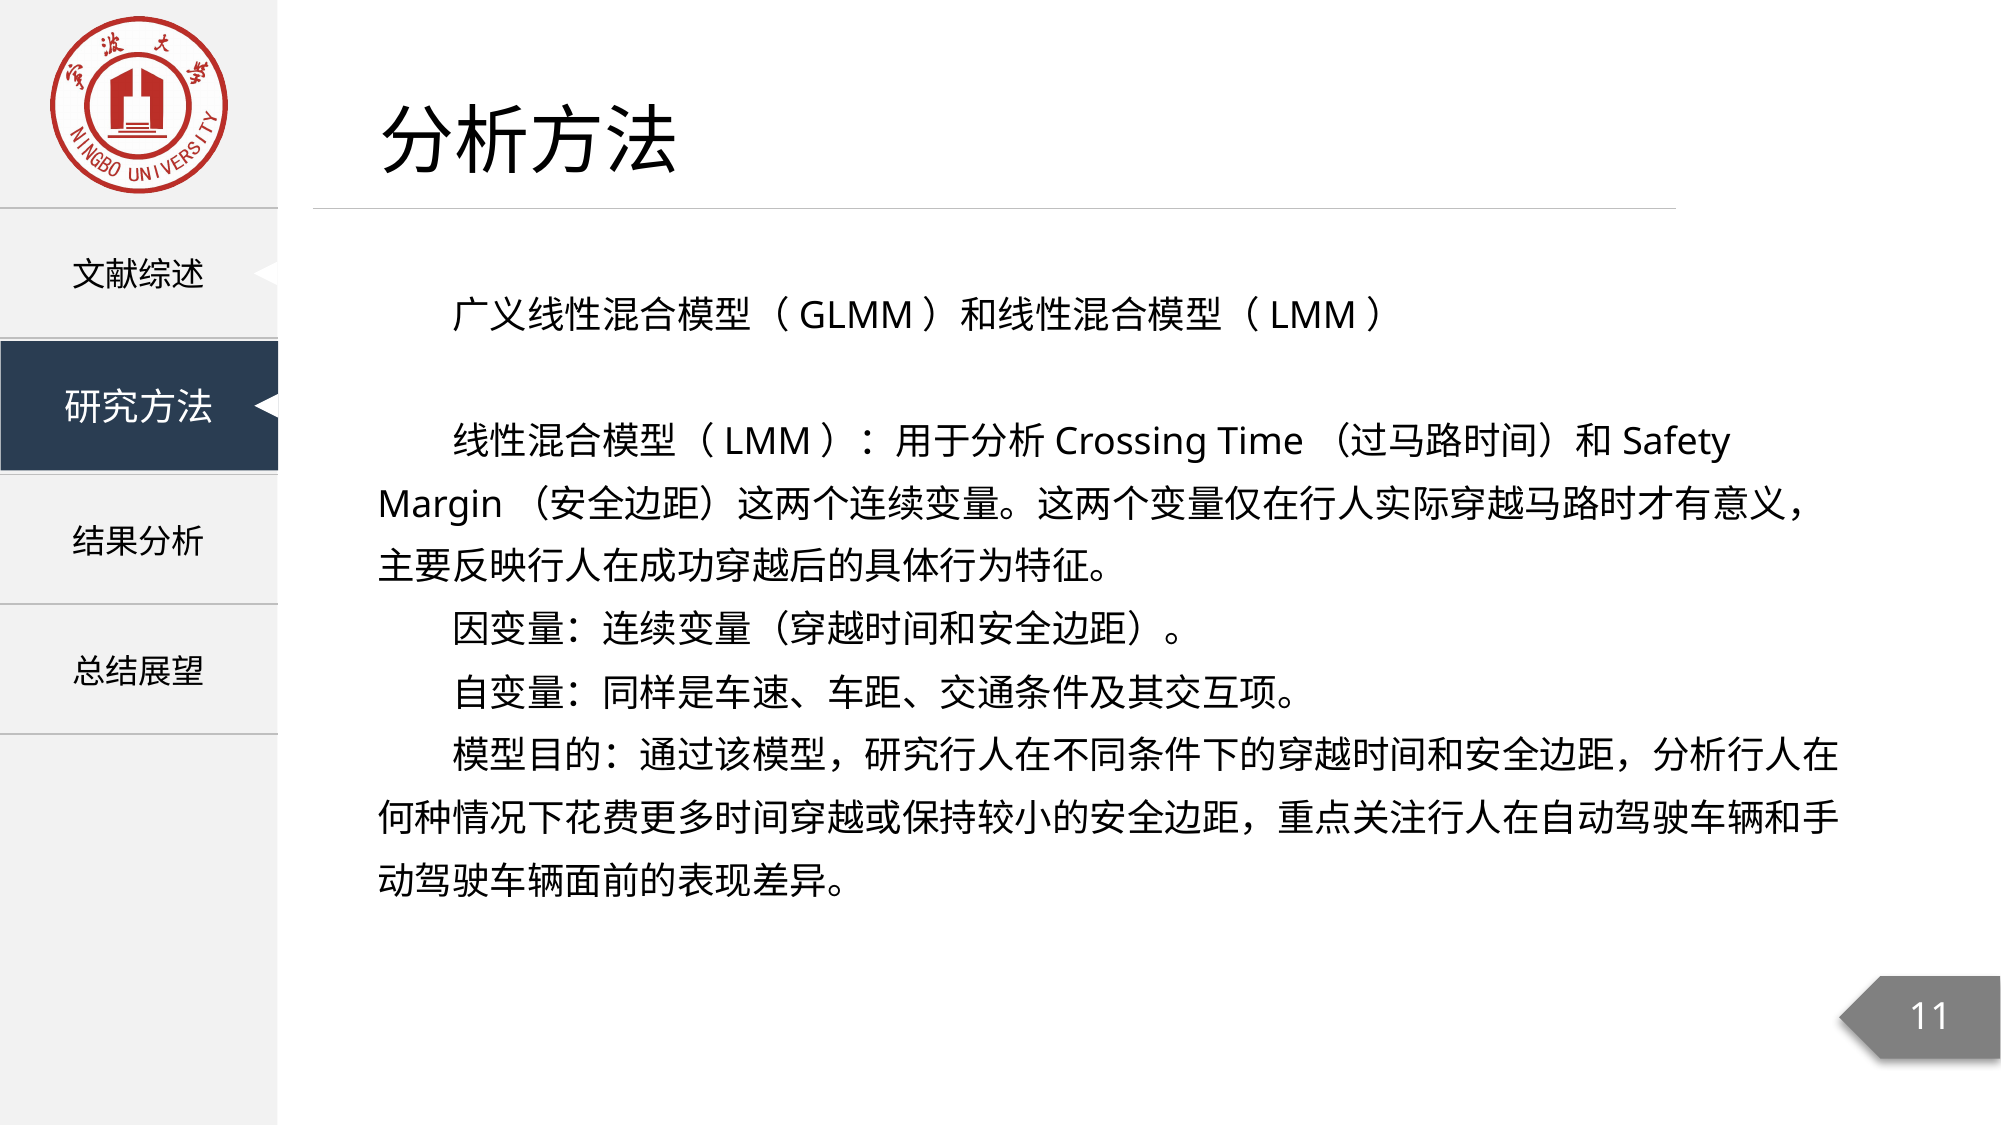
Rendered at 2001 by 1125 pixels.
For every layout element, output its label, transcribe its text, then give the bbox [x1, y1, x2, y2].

picture [50, 16, 228, 194]
text_box 分析方法 [364, 85, 695, 190]
text_box 广义线性混合模型（GLMM）和线性混合模型（LMM） 线性混合模型（LMM）：用于分析Crossing Time（过马路时间）和Safety Margin（安全边距）这两个连续变量。这两个变量仅在行人实际穿越马路时才有意义，主要反映行人在成功穿越后的具体行为特征。 因变量：连续变量（穿越时间和安全边距）。 自变量：同样是车速、车距、交通条件及其交互项。 模型目的：通过该模型，研究行人在不同条件下的穿越时间和安全边距，分析行人在何种情况下花费更多时间穿越或保持较小的安全边距，重点关注行人在自动驾驶车辆和手动驾驶车辆面前的表现差异。 [362, 265, 1875, 910]
